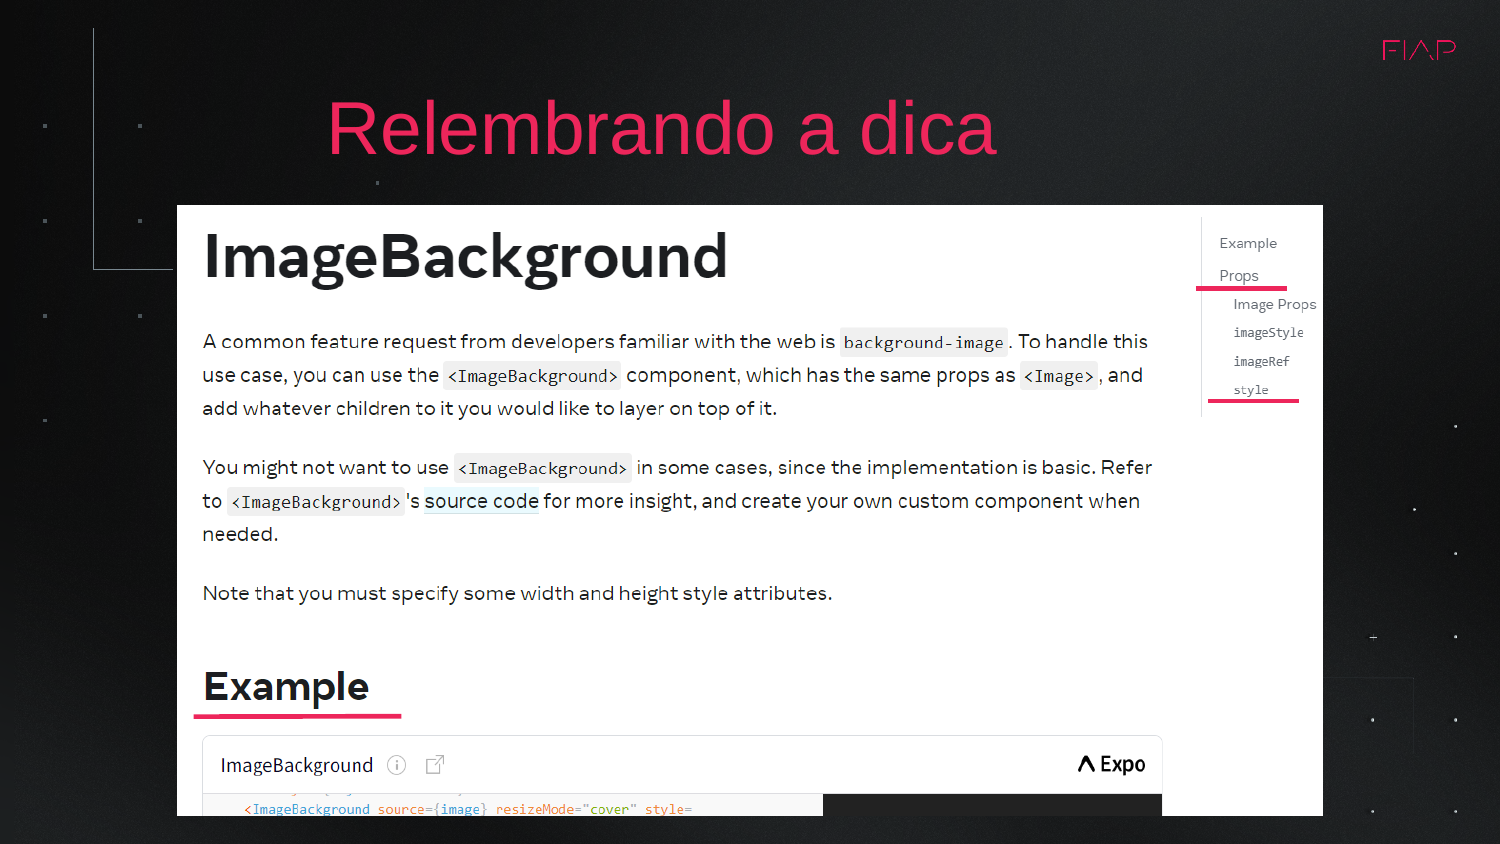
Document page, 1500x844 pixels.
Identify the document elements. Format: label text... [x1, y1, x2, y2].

picture [0, 0, 1500, 844]
text_box Relembrando a dica [383, 72, 1126, 177]
